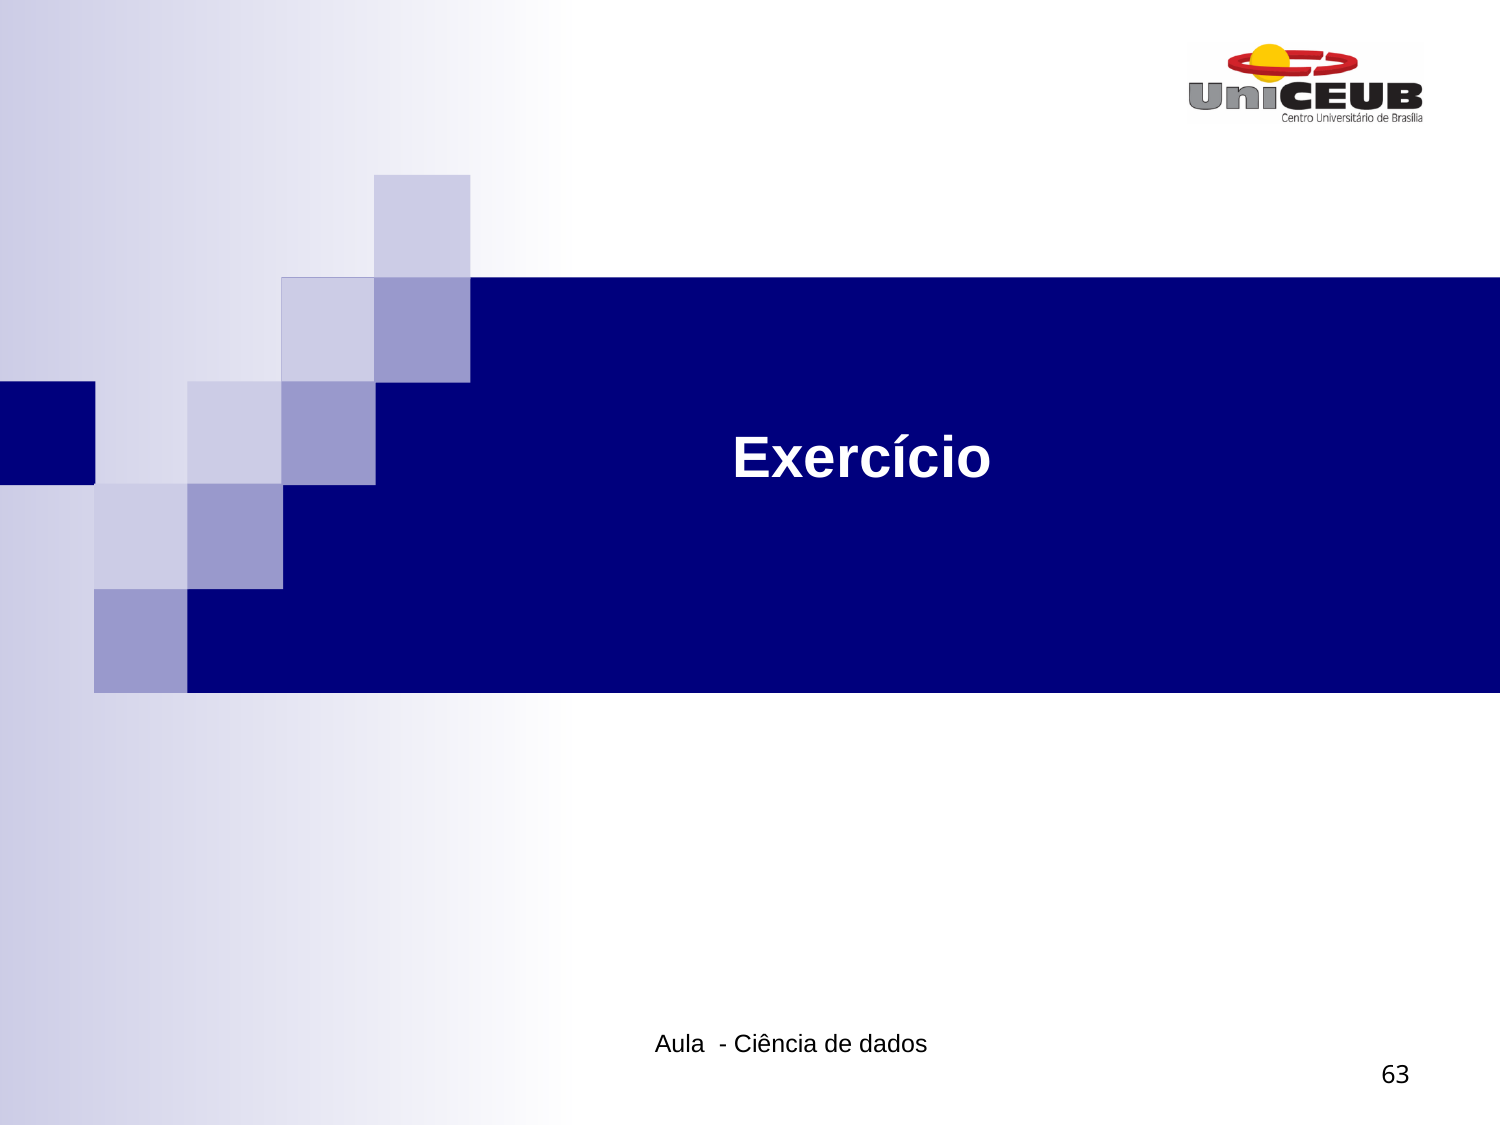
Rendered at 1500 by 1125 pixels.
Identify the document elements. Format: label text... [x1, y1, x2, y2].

footer Aula - Ciência de dados [554, 990, 1030, 1066]
picture [1186, 42, 1424, 125]
text_box ‹#› [1074, 1024, 1425, 1100]
title Exercício [466, 220, 1259, 689]
